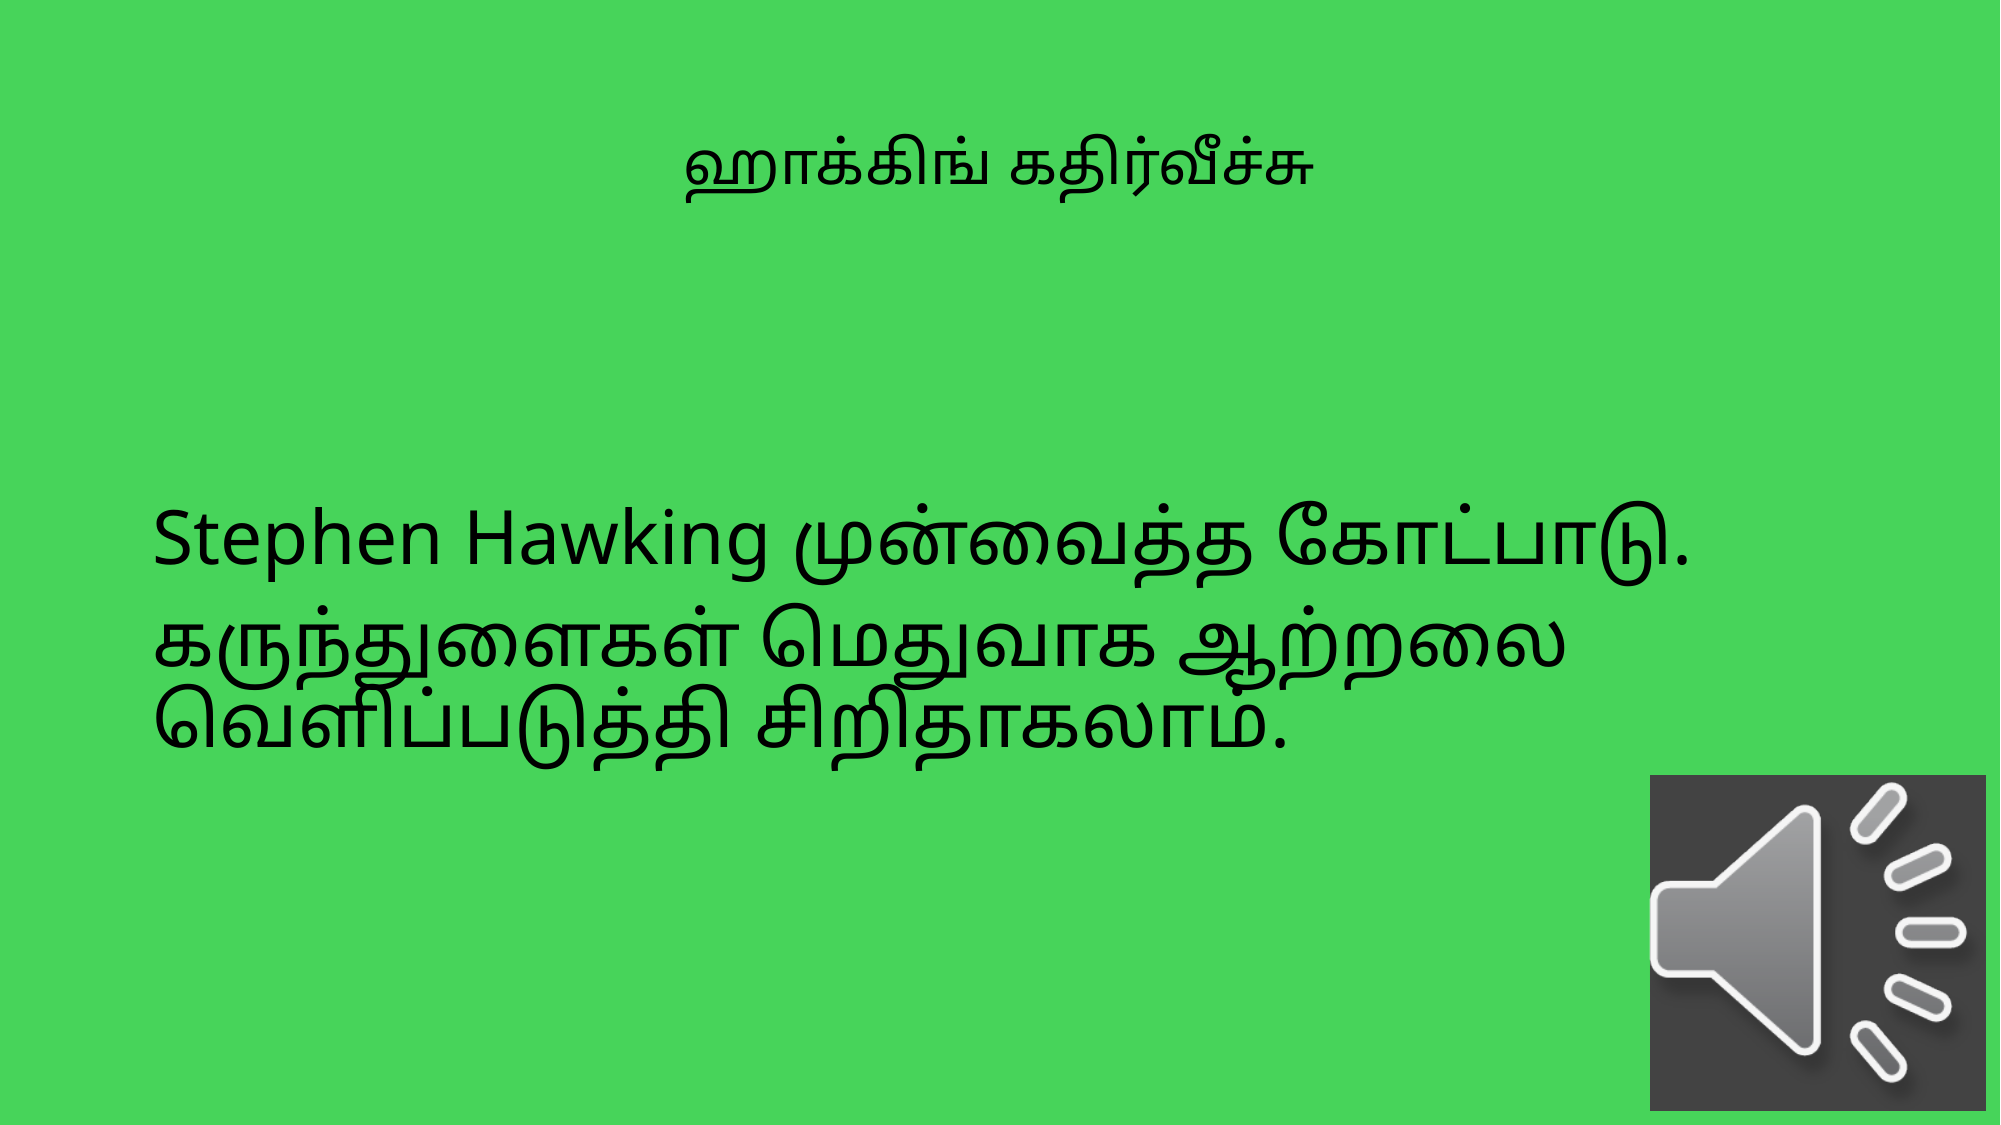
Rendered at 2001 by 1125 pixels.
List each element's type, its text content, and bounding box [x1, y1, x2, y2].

picture [1648, 773, 1987, 1112]
list Stephen Hawking முன்வைத்த கோட்பாடு. கருந்துளைகள் மெதுவாக ஆற்றலை வெளிப்படுத்தி சிறிதாகலாம். [137, 299, 1863, 1014]
title ஹாக்கிங் கதிர்வீச்சு [137, 59, 1863, 278]
